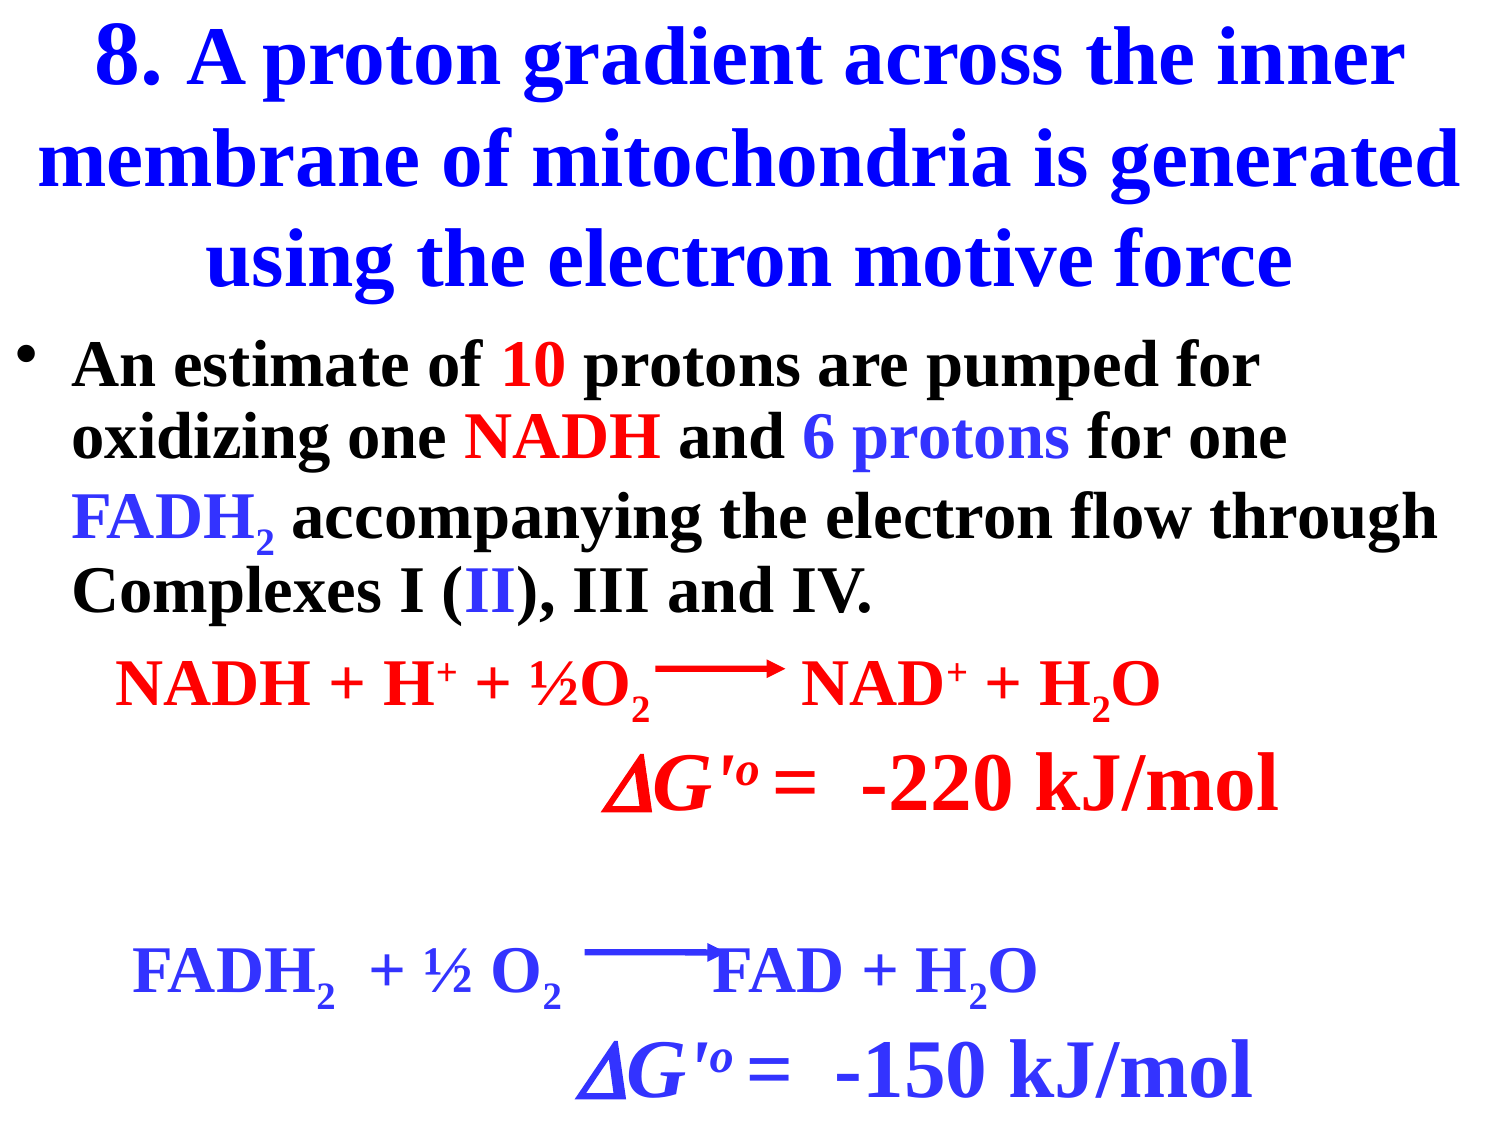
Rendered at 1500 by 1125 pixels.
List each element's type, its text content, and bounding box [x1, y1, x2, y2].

text_box [655, 662, 786, 676]
title 8. A proton gradient across the inner membrane of mitochondria is generated using the electron motive force [0, 54, 1500, 243]
text_box [584, 946, 727, 959]
list An estimate of 10 protons are pumped for oxidizing one NADH and 6 protons for one FADH2 accompanying the electron flow through Complexes I (II), III and IV. NADH + H+ + ½O2 NAD+ + H2O G'o = -220 kJ/mol FADH2 + ½ O2 FAD + H2O G'o = -150 kJ/mol [0, 321, 1500, 1125]
